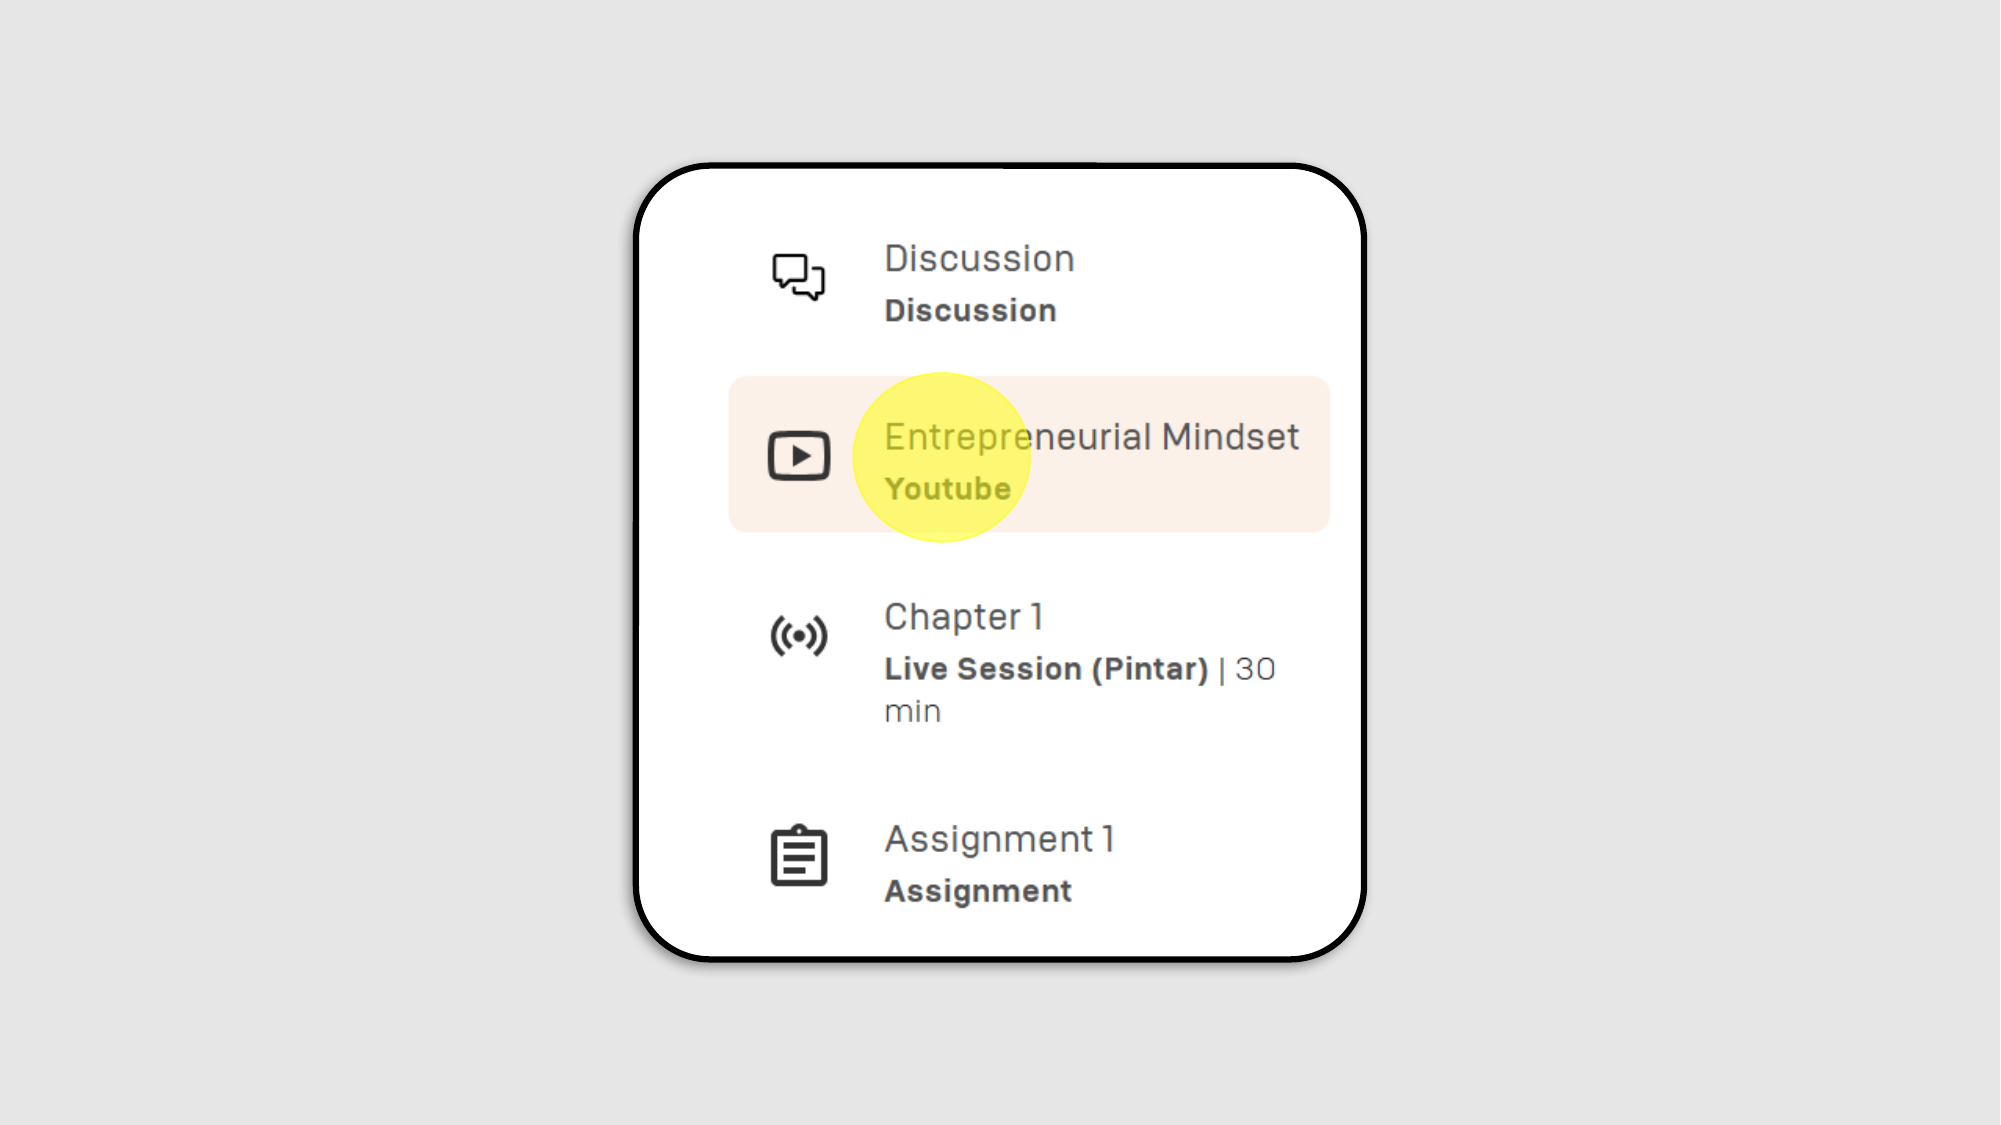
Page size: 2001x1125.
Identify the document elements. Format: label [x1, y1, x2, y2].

picture [635, 165, 1365, 960]
